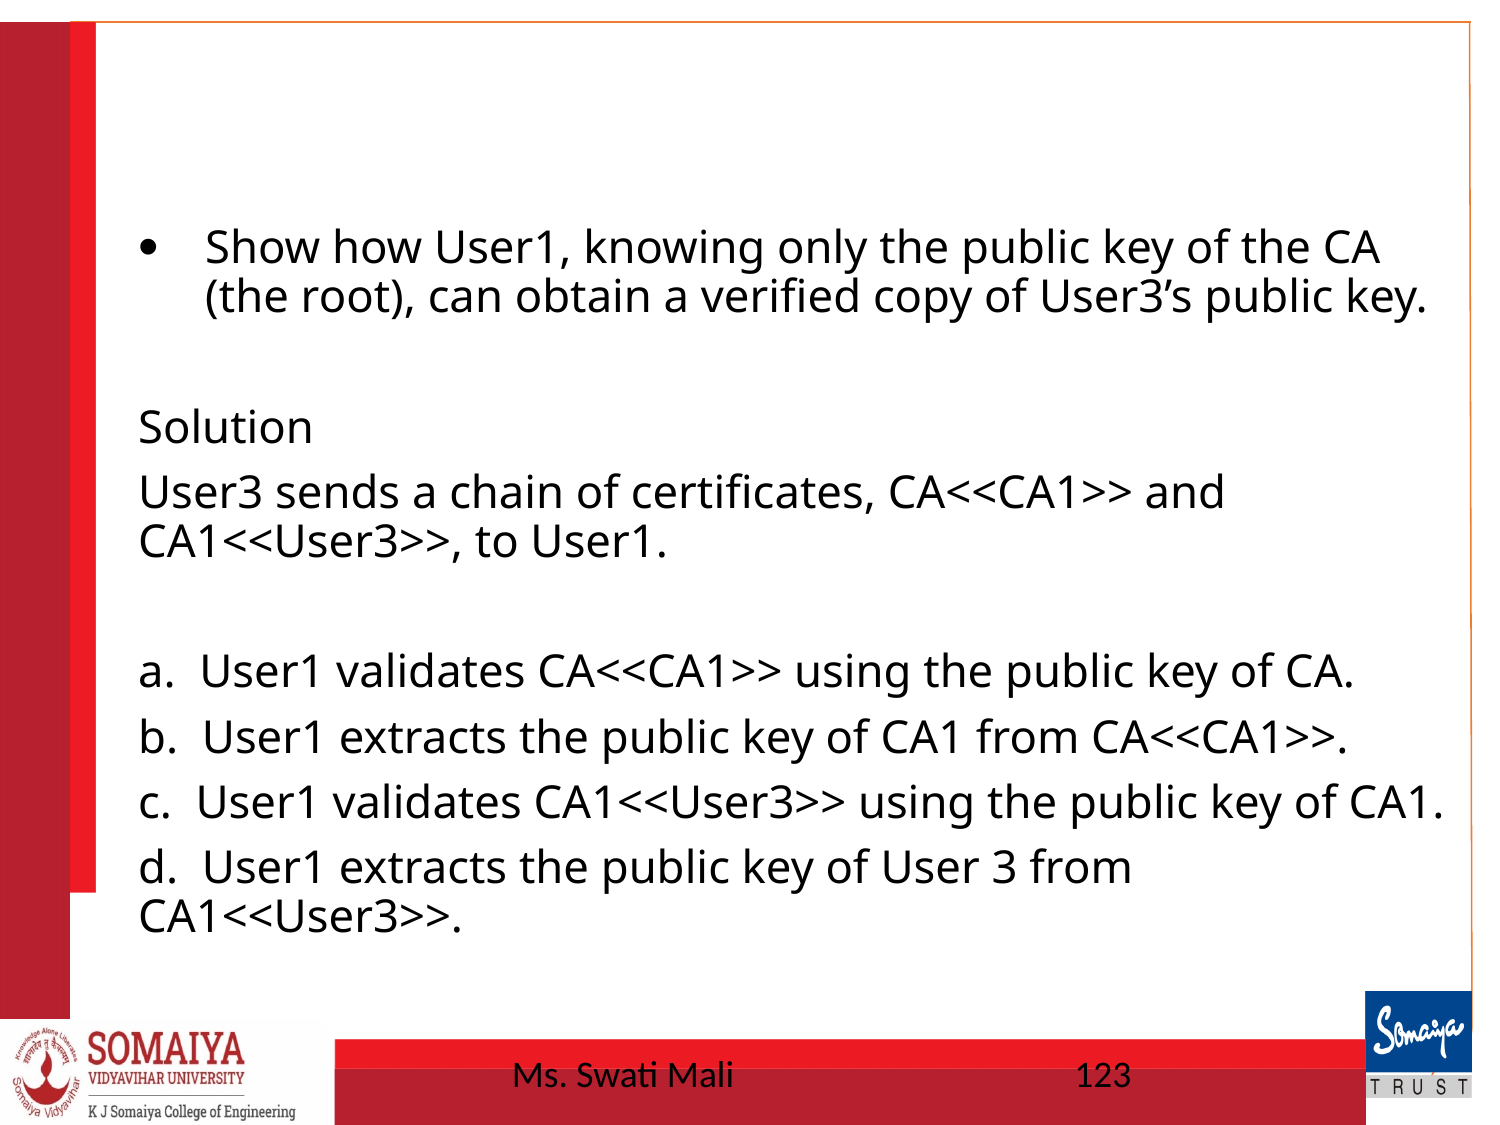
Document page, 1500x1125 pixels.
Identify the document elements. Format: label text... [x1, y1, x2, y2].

picture [1365, 991, 1472, 1098]
picture [0, 22, 327, 1125]
slide_number 123 [1059, 1042, 1397, 1103]
footer Ms. Swati Mali [496, 1042, 1004, 1103]
list Show how User1, knowing only the public key of the CA (the root), can obtain a verified copy of User3’s public key. Solution User3 sends a chain of certificates, CA<<CA1>> and CA1<<User3>>, to User1. a. User1 validates CA<<CA1>> using the public key of CA. b. User1 extracts the public key of CA1 from CA<<CA1>>. c. User1 validates CA1<<User3>> using the public key of CA1. d. User1 extracts the public key of User 3 from CA1<<User3>>. [114, 217, 1465, 960]
picture [335, 1040, 1365, 1125]
